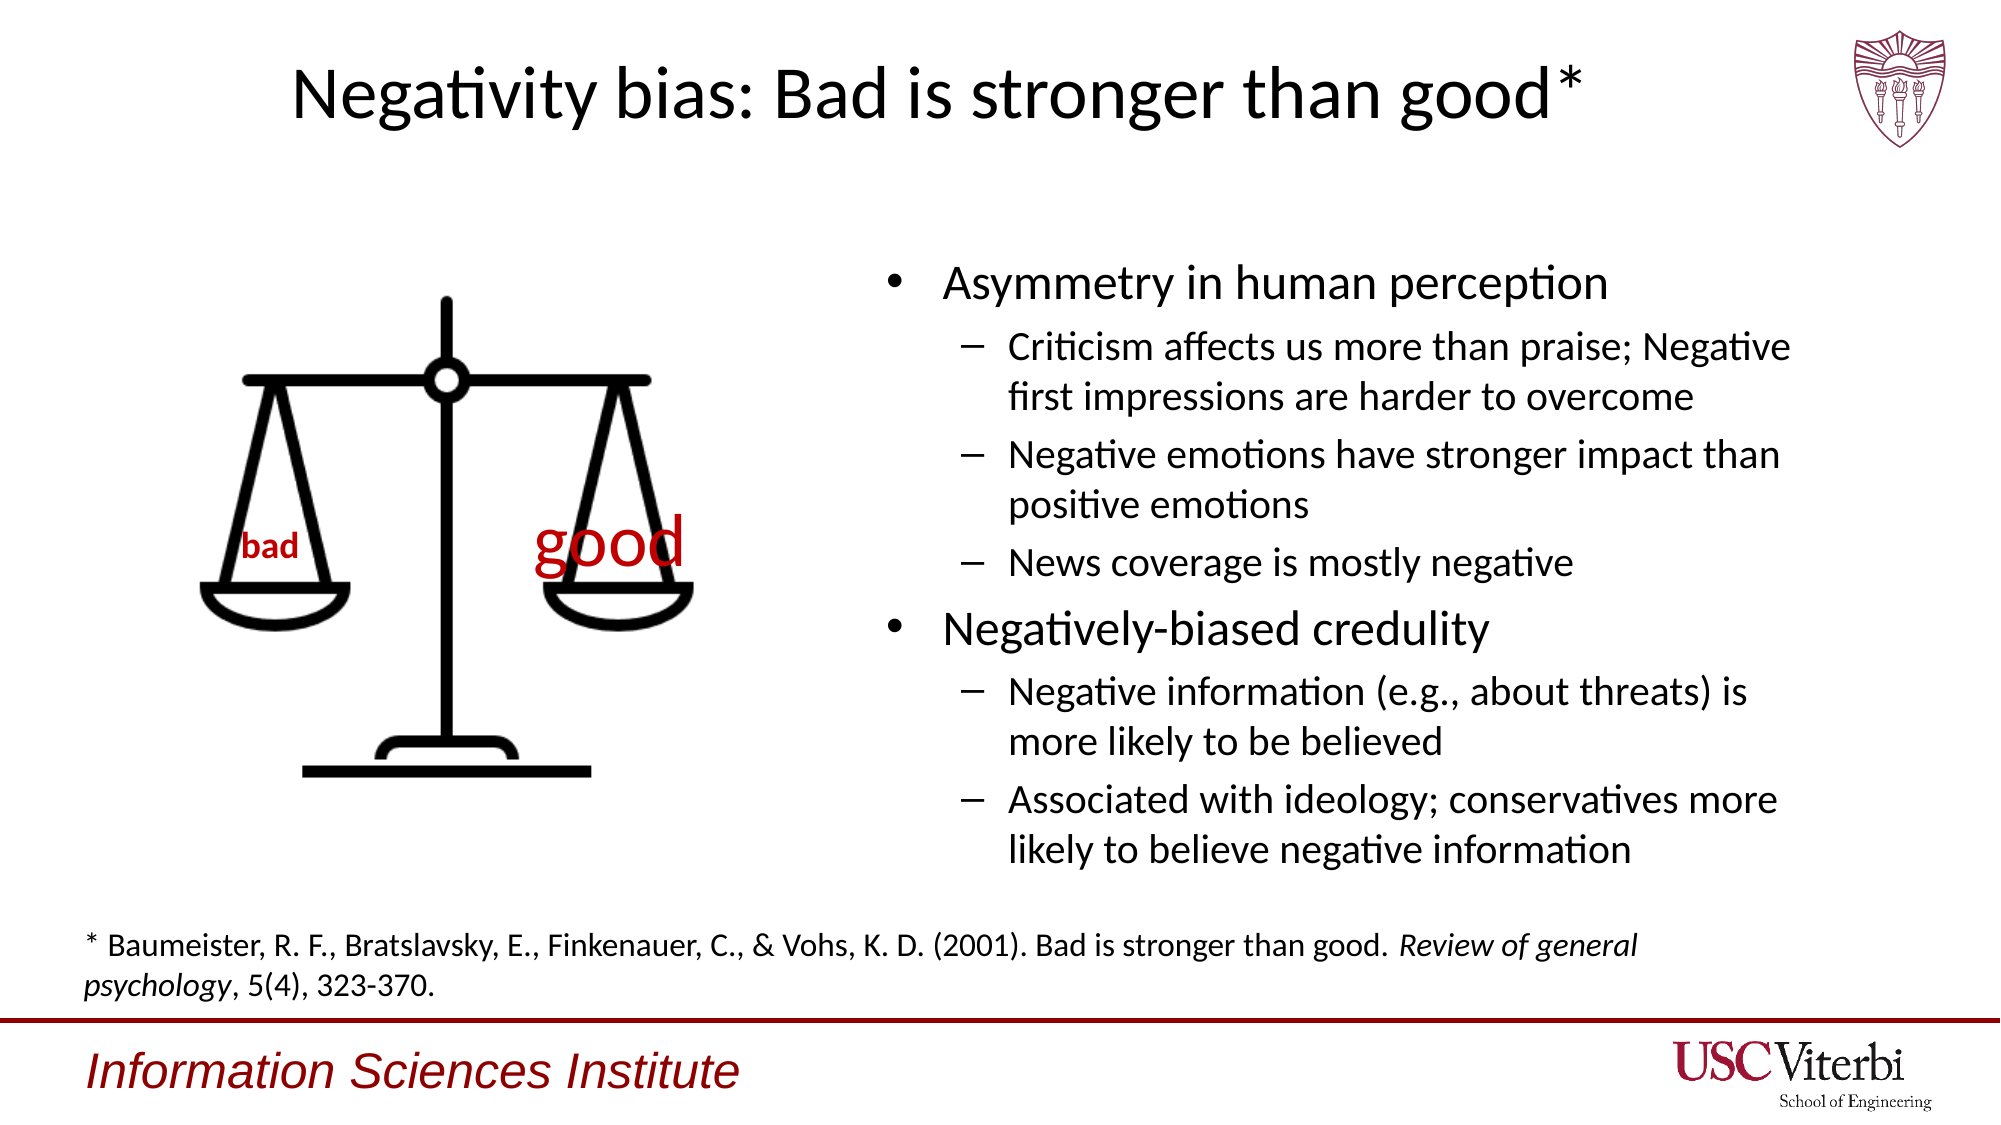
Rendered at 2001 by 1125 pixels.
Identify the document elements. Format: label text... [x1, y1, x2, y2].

picture [1641, 1027, 1964, 1118]
text_box * Baumeister, R. F., Bratslavsky, E., Finkenauer, C., & Vohs, K. D. (2001). Bad is stronger than good. Review of general psychology, 5(4), 323-370. [68, 915, 1689, 1011]
title Negativity bias: Bad is stronger than good* [99, 35, 1783, 141]
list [158, 248, 736, 826]
list Asymmetry in human perception Criticism affects us more than praise; Negative first impressions are harder to overcome Negative emotions have stronger impact than positive emotions News coverage is mostly negative Negatively-biased credulity Negative information (e.g., about threats) is more likely to be believed Associated with ideology; conservatives more likely to believe negative information [871, 242, 1819, 1027]
picture [1824, 13, 1975, 164]
